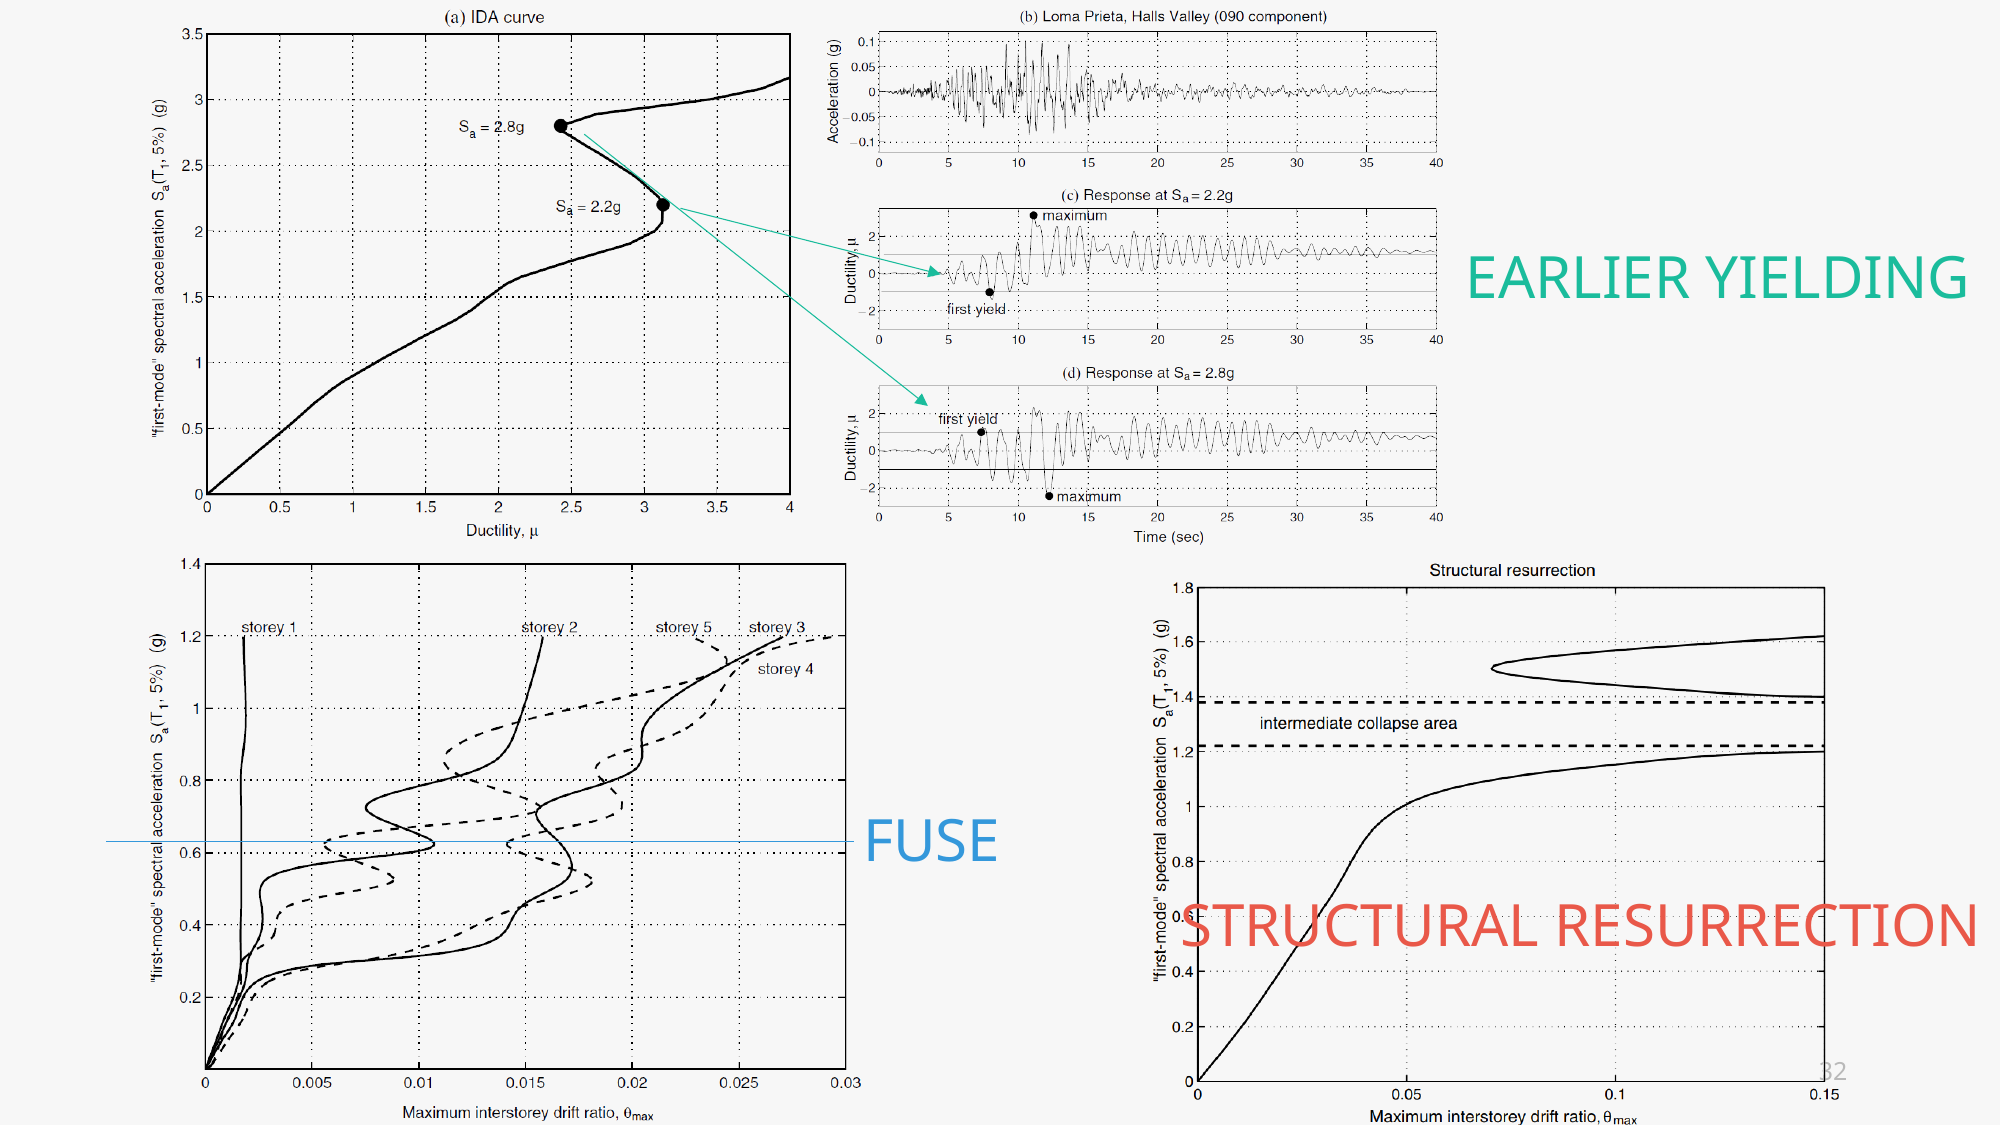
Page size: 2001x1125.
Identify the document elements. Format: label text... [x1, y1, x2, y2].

picture [1137, 558, 1863, 1125]
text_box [928, 208, 941, 275]
text_box EARLIER YIELDING [1477, 233, 1986, 318]
picture [137, 1, 1477, 1125]
text_box FUSE [865, 796, 1016, 881]
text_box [584, 134, 928, 406]
text_box STRUCTURAL RESURRECTION [1863, 880, 1997, 965]
